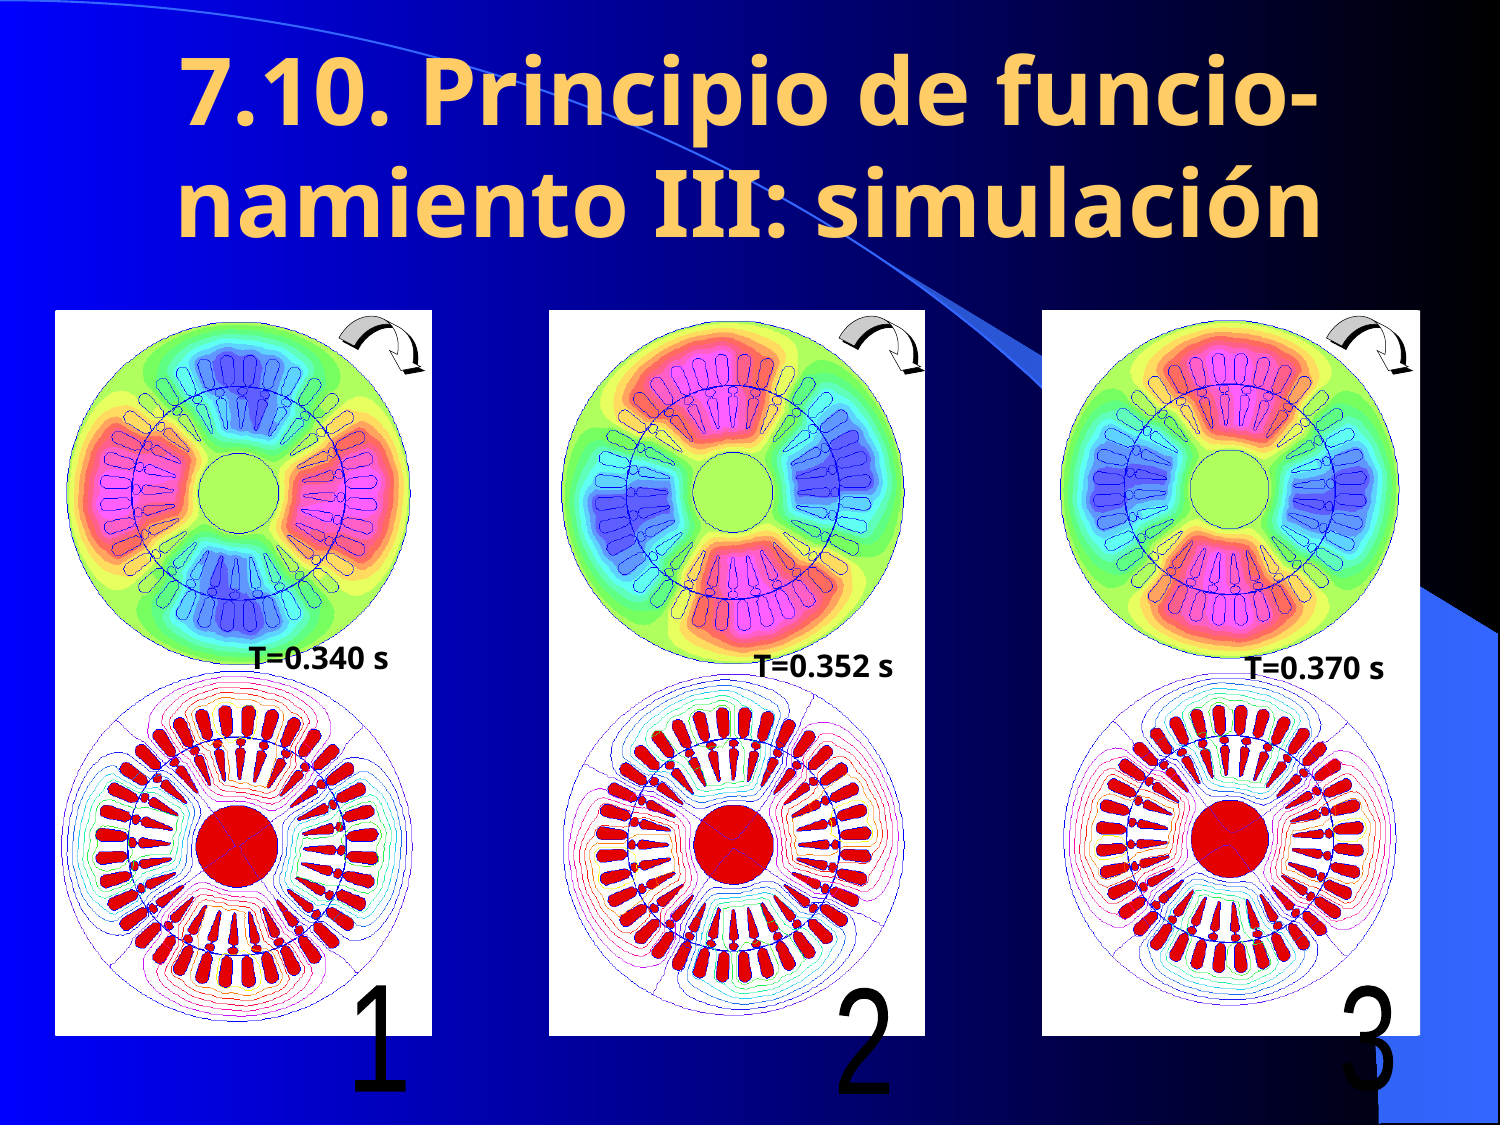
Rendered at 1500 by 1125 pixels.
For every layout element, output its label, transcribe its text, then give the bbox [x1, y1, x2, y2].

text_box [54, 310, 434, 1092]
text_box 7.10. Principio de funcio-namiento III: simulación [0, 50, 1500, 238]
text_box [1042, 310, 1436, 1092]
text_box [549, 309, 939, 1095]
